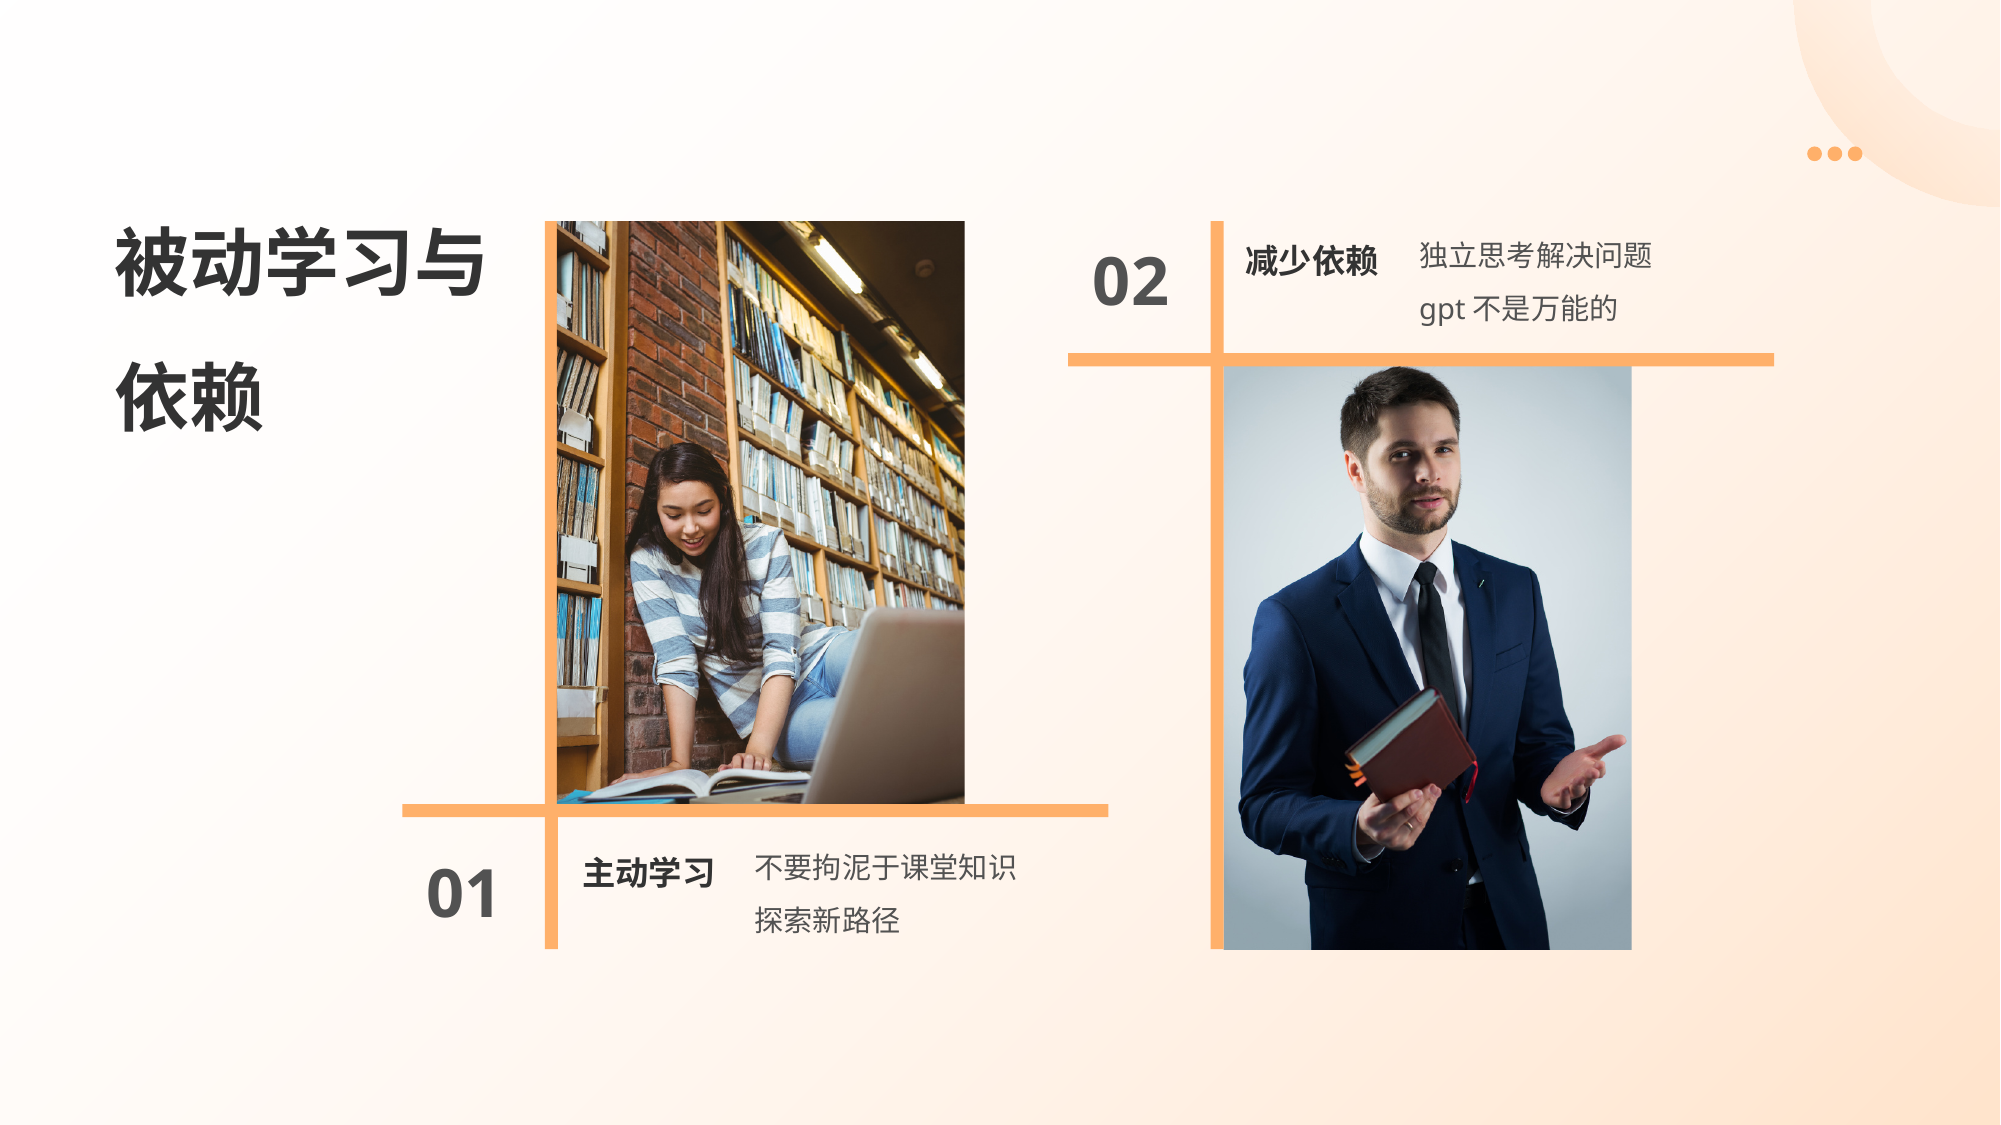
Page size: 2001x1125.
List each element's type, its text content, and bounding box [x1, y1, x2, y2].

text_box 独立思考解决问题 gpt不是万能的 [1419, 220, 1776, 338]
text_box 02 [1070, 220, 1192, 337]
text_box 减少依赖 [1245, 220, 1396, 338]
picture [1223, 366, 1632, 950]
text_box 01 [404, 832, 526, 950]
title 被动学习与依赖 [114, 170, 497, 636]
text_box [1225, 352, 1775, 367]
text_box [1067, 352, 1209, 367]
text_box 不要拘泥于课堂知识 探索新路径 [754, 832, 1111, 950]
picture [556, 221, 965, 805]
text_box 主动学习 [582, 832, 733, 950]
text_box [559, 803, 1109, 818]
text_box [401, 803, 544, 818]
text_box [544, 220, 559, 950]
text_box [1209, 220, 1225, 950]
